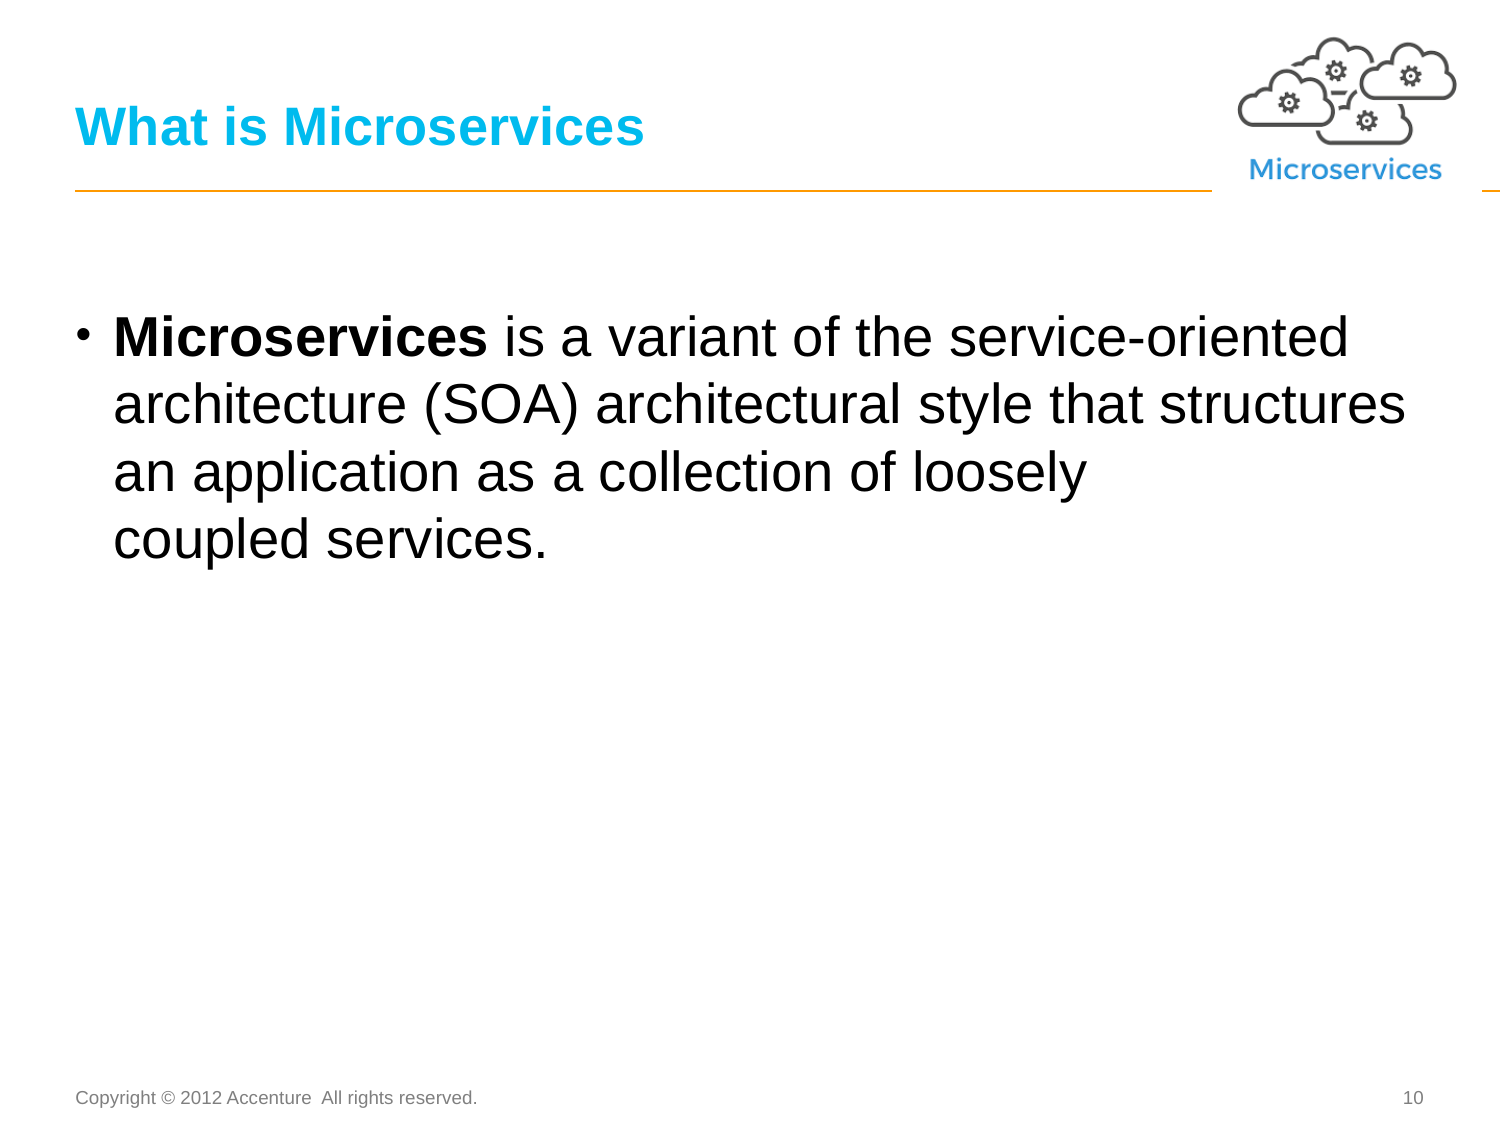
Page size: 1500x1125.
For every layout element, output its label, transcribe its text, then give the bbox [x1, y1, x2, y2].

title What is Microservices [75, 27, 1422, 157]
picture [1212, 1, 1482, 203]
list Microservices is a variant of the service-oriented architecture (SOA) architectural style that structures an application as a collection of loosely coupled services. [75, 299, 1438, 913]
